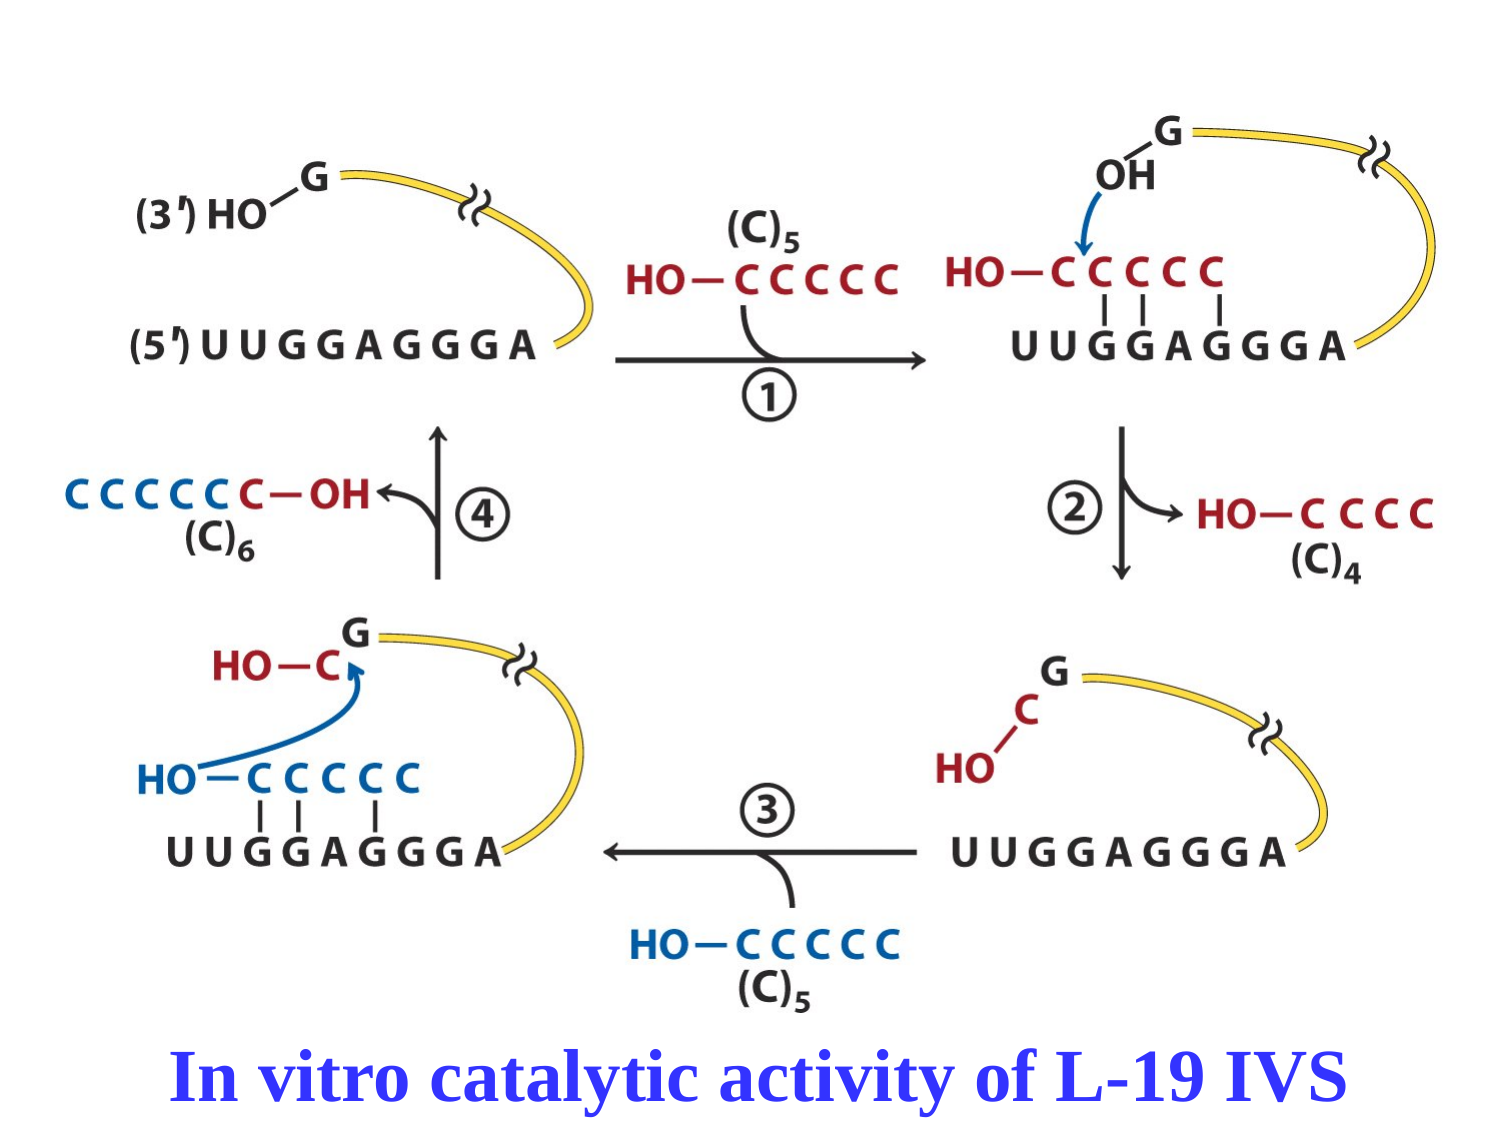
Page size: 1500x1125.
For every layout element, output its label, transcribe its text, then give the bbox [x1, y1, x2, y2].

picture [49, 99, 1451, 1025]
text_box In vitro catalytic activity of L-19 IVS [153, 1033, 1366, 1124]
